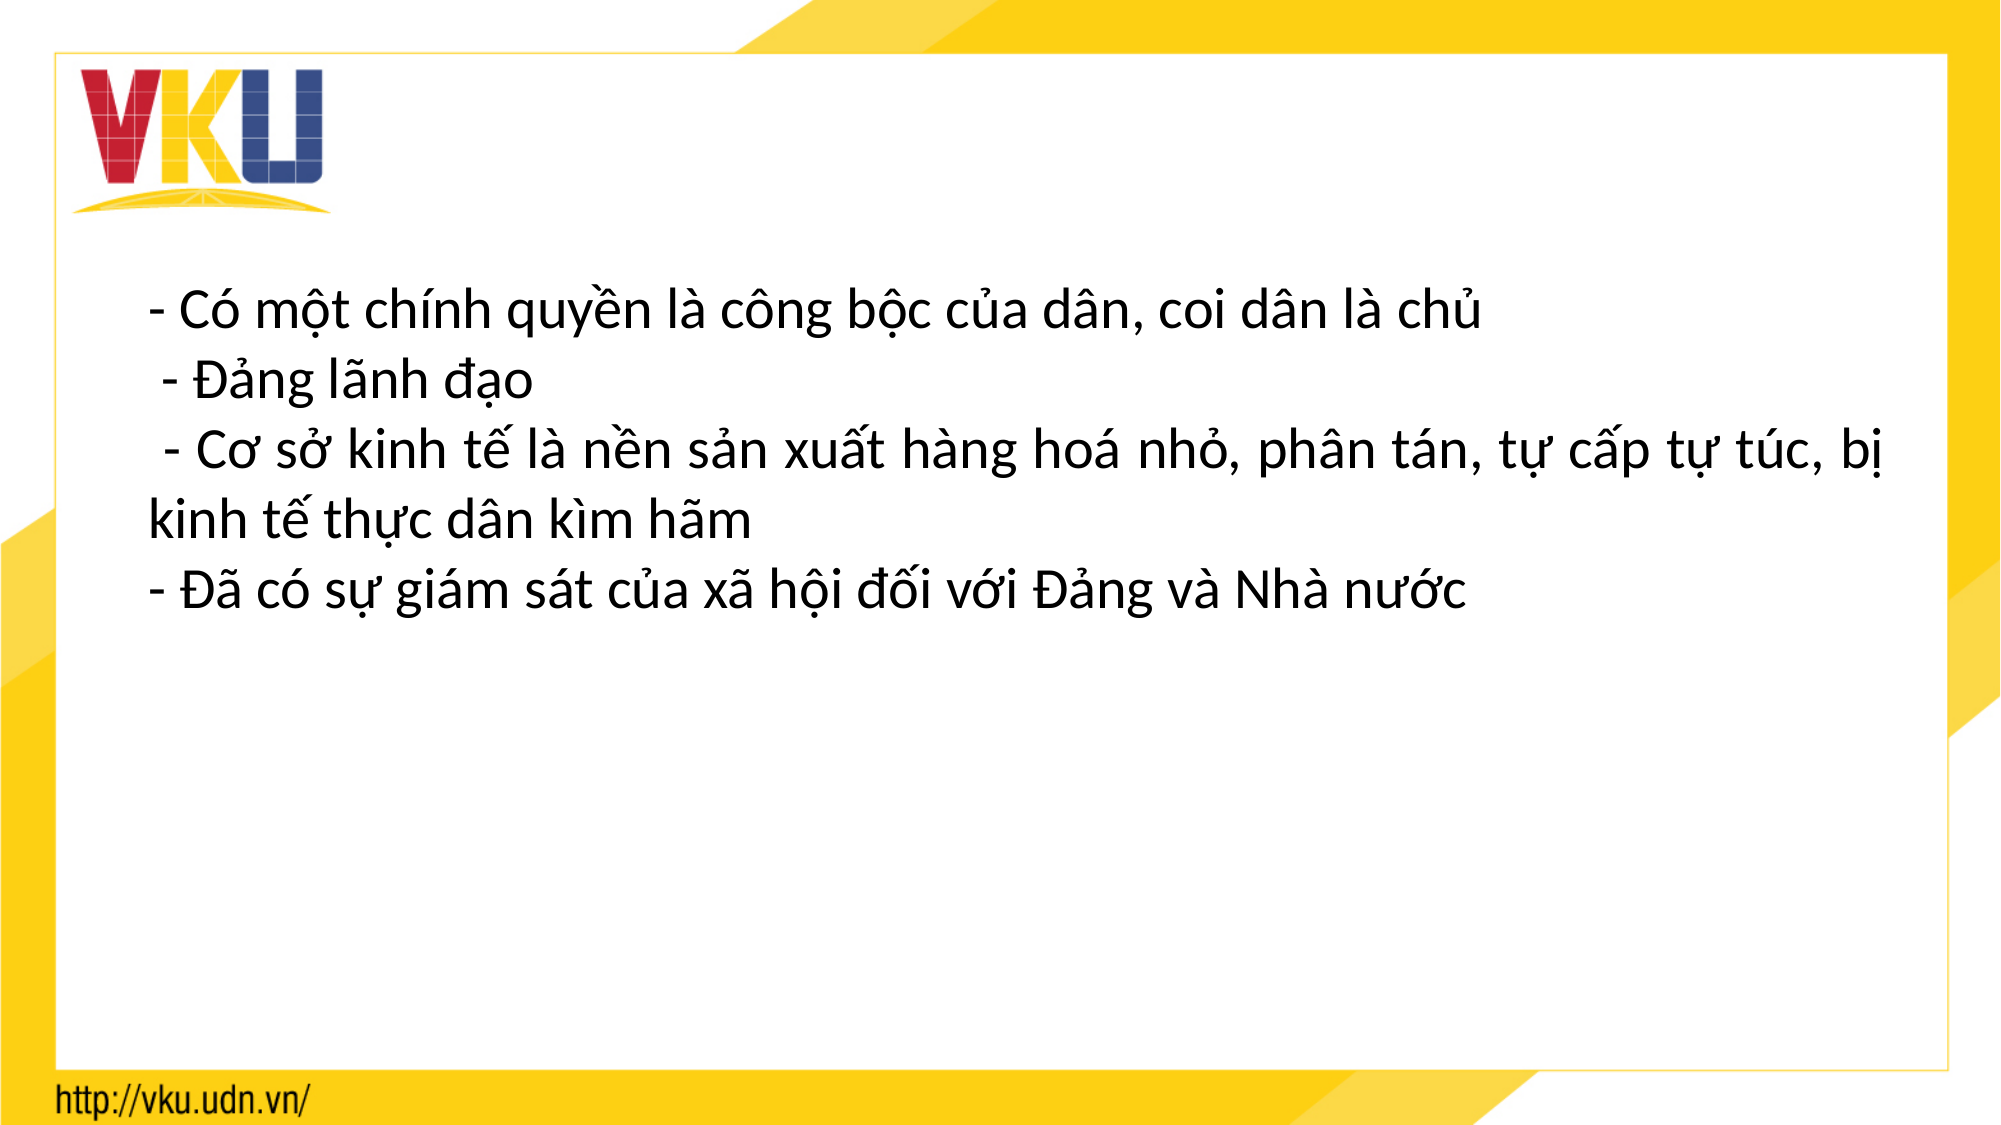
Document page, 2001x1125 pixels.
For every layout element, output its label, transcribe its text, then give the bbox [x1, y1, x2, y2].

text_box - Có một chính quyền là công bộc của dân, coi dân là chủ - Đảng lãnh đạo - Cơ sở kinh tế là nền sản xuất hàng hoá nhỏ, phân tán, tự cấp tự túc, bị kinh tế thực dân kìm hãm - Đã có sự giám sát của xã hội đối với Đảng và Nhà nước [133, 262, 1900, 628]
picture [0, 0, 2001, 1125]
